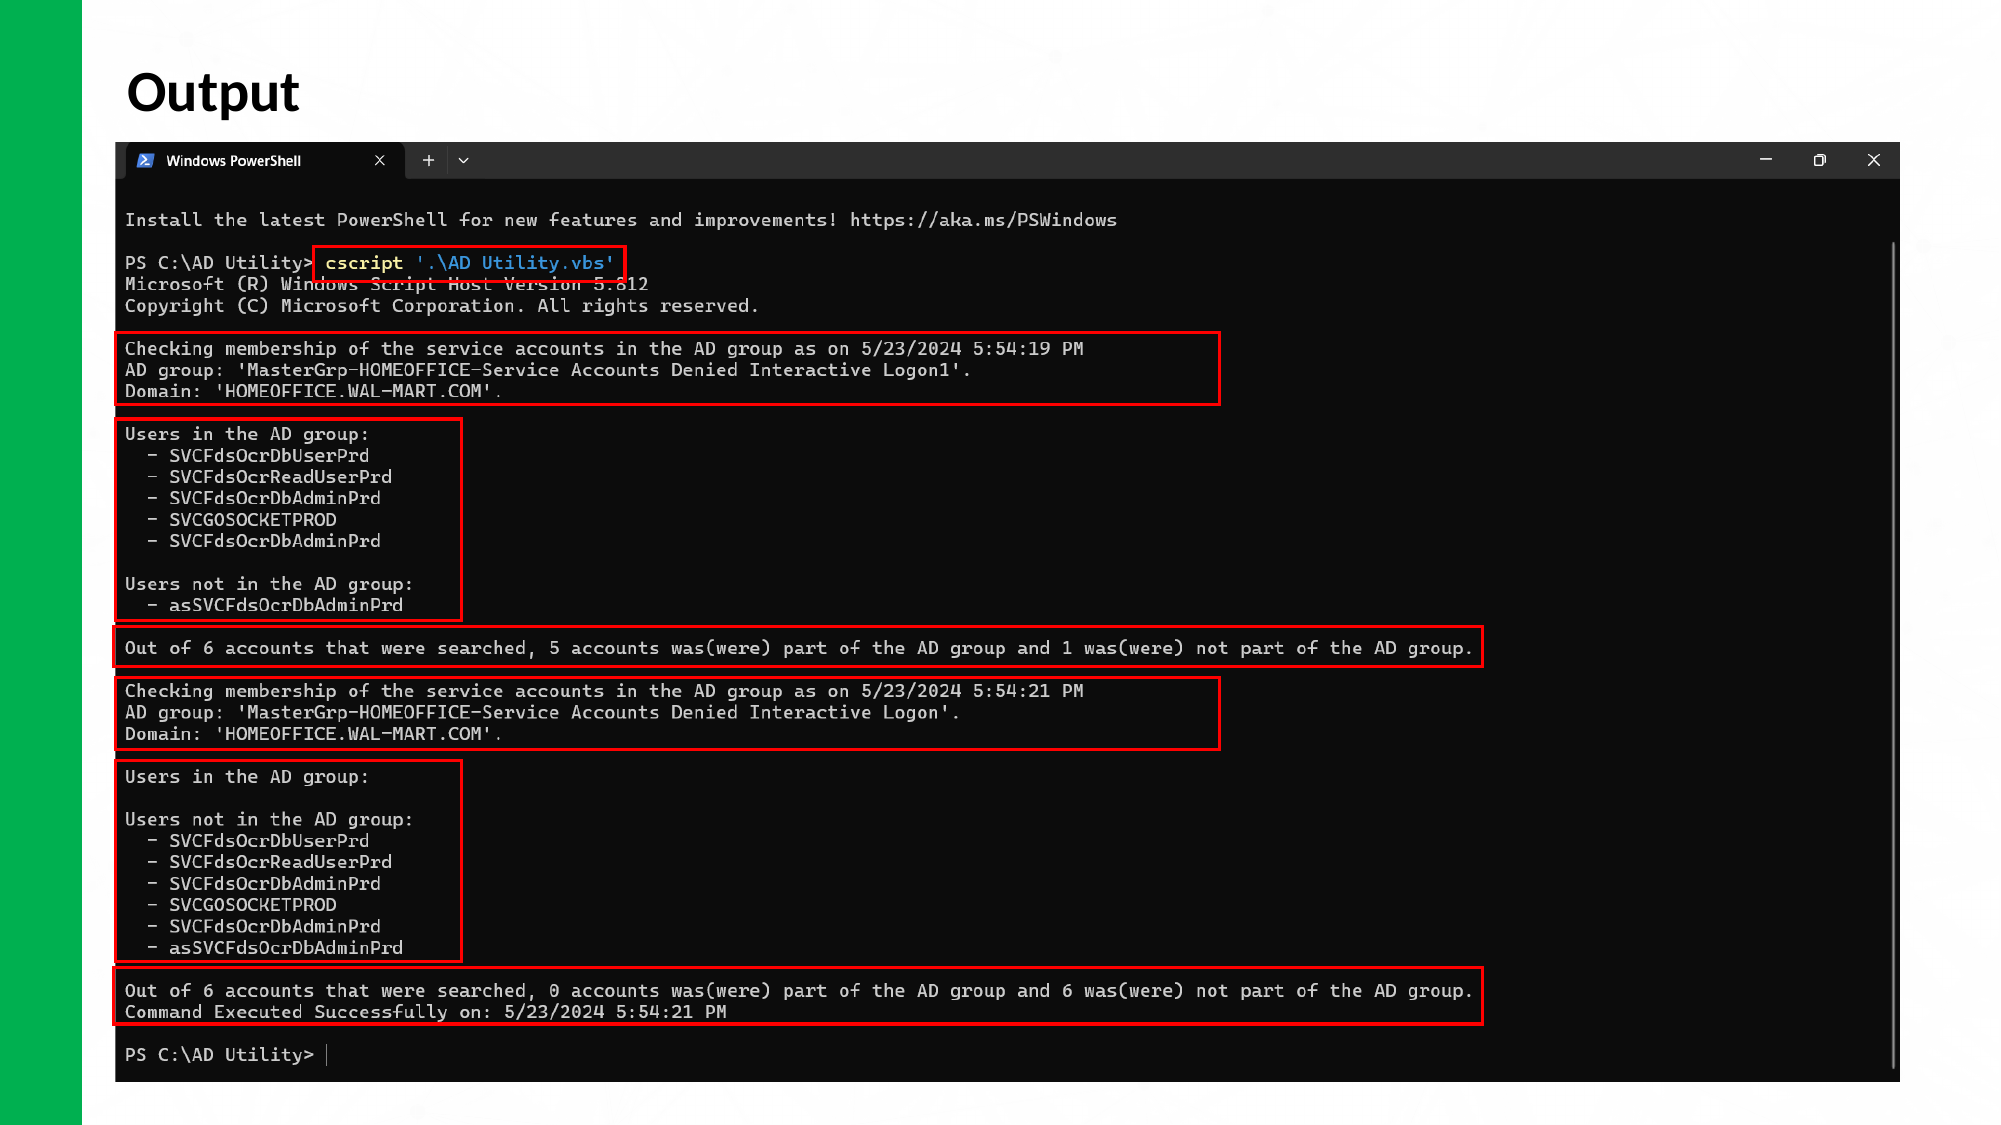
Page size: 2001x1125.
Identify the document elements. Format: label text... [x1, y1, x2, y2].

picture [115, 142, 1901, 1082]
text_box Output [112, 43, 1589, 143]
